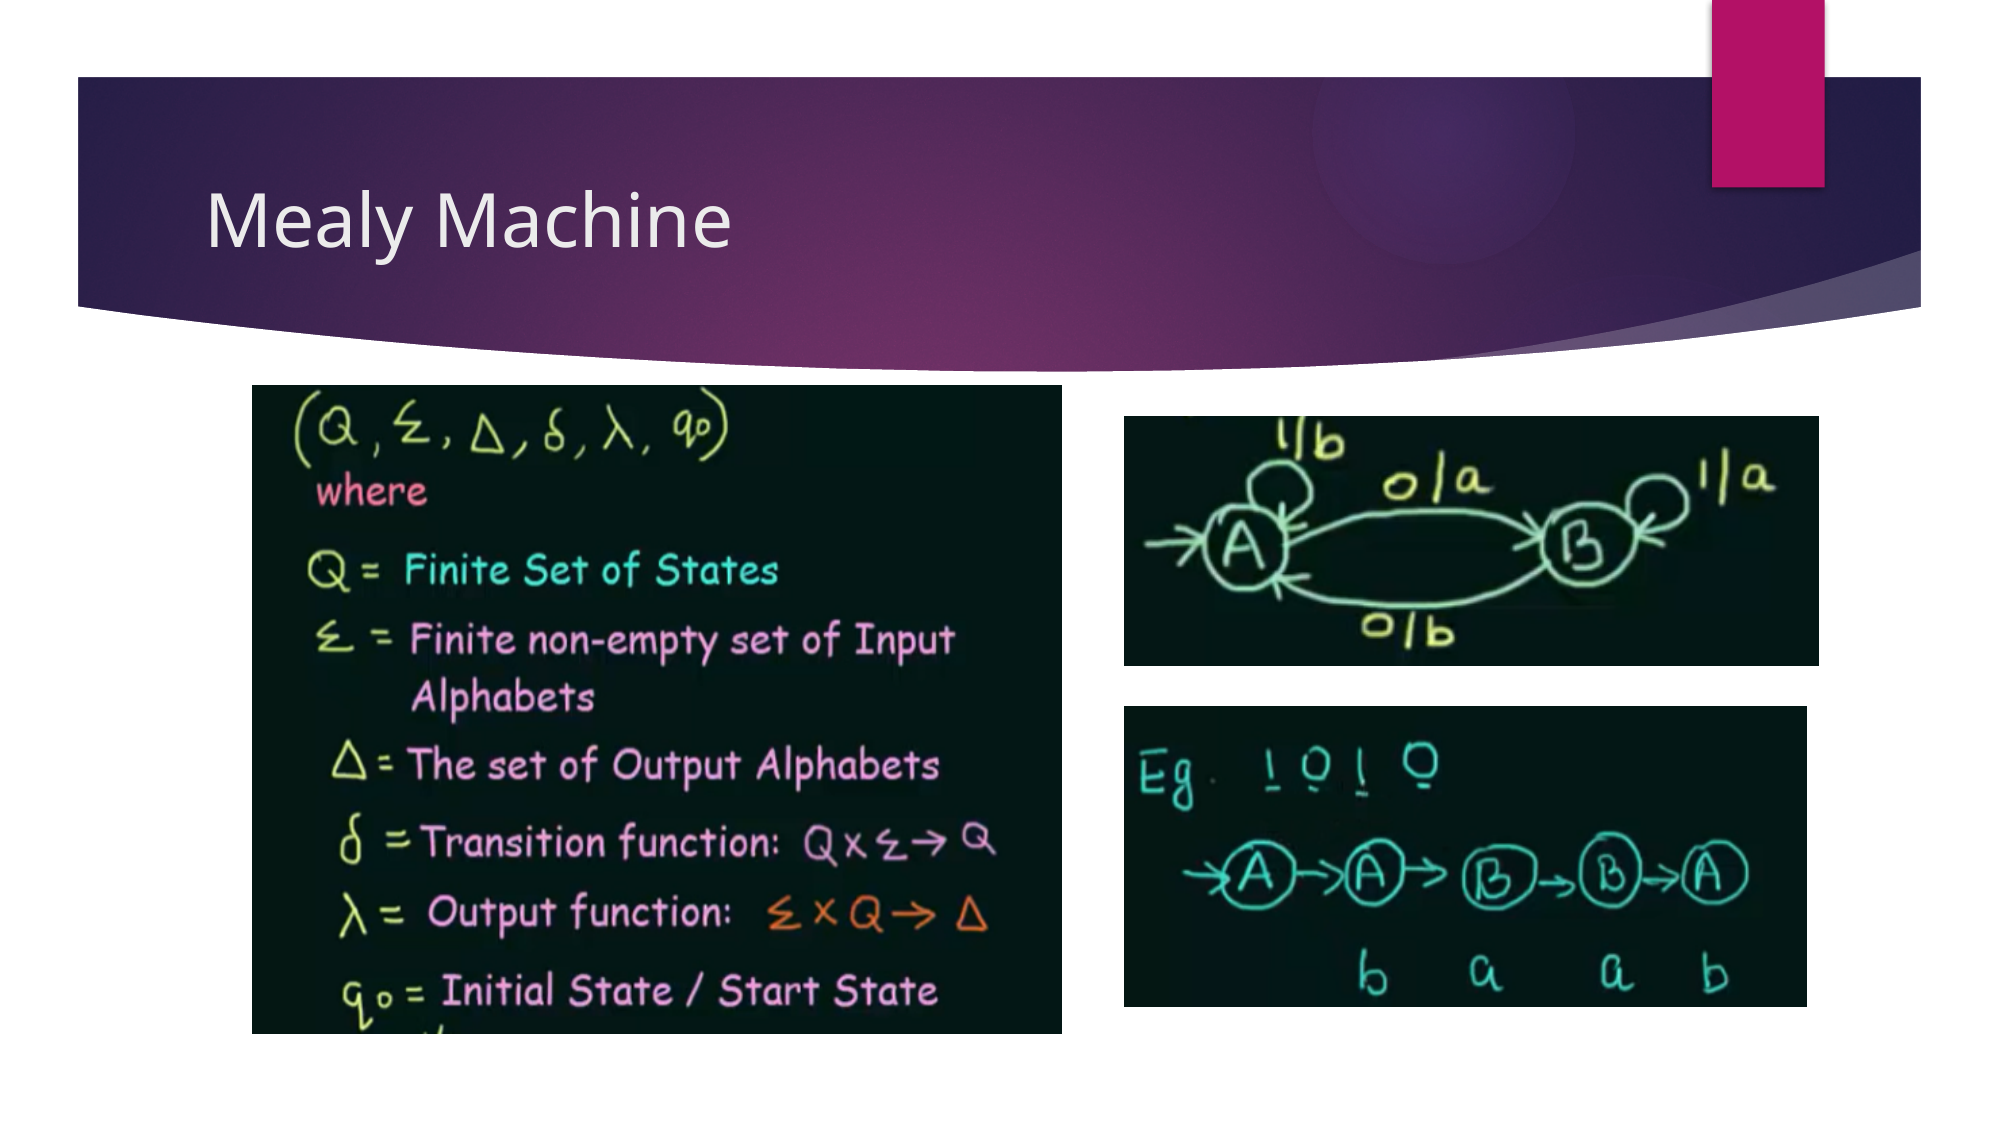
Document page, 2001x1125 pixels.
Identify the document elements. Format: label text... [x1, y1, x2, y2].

picture [1124, 415, 1819, 666]
title Mealy Machine [189, 159, 1627, 276]
picture [251, 385, 1063, 1034]
picture [1124, 706, 1807, 1007]
